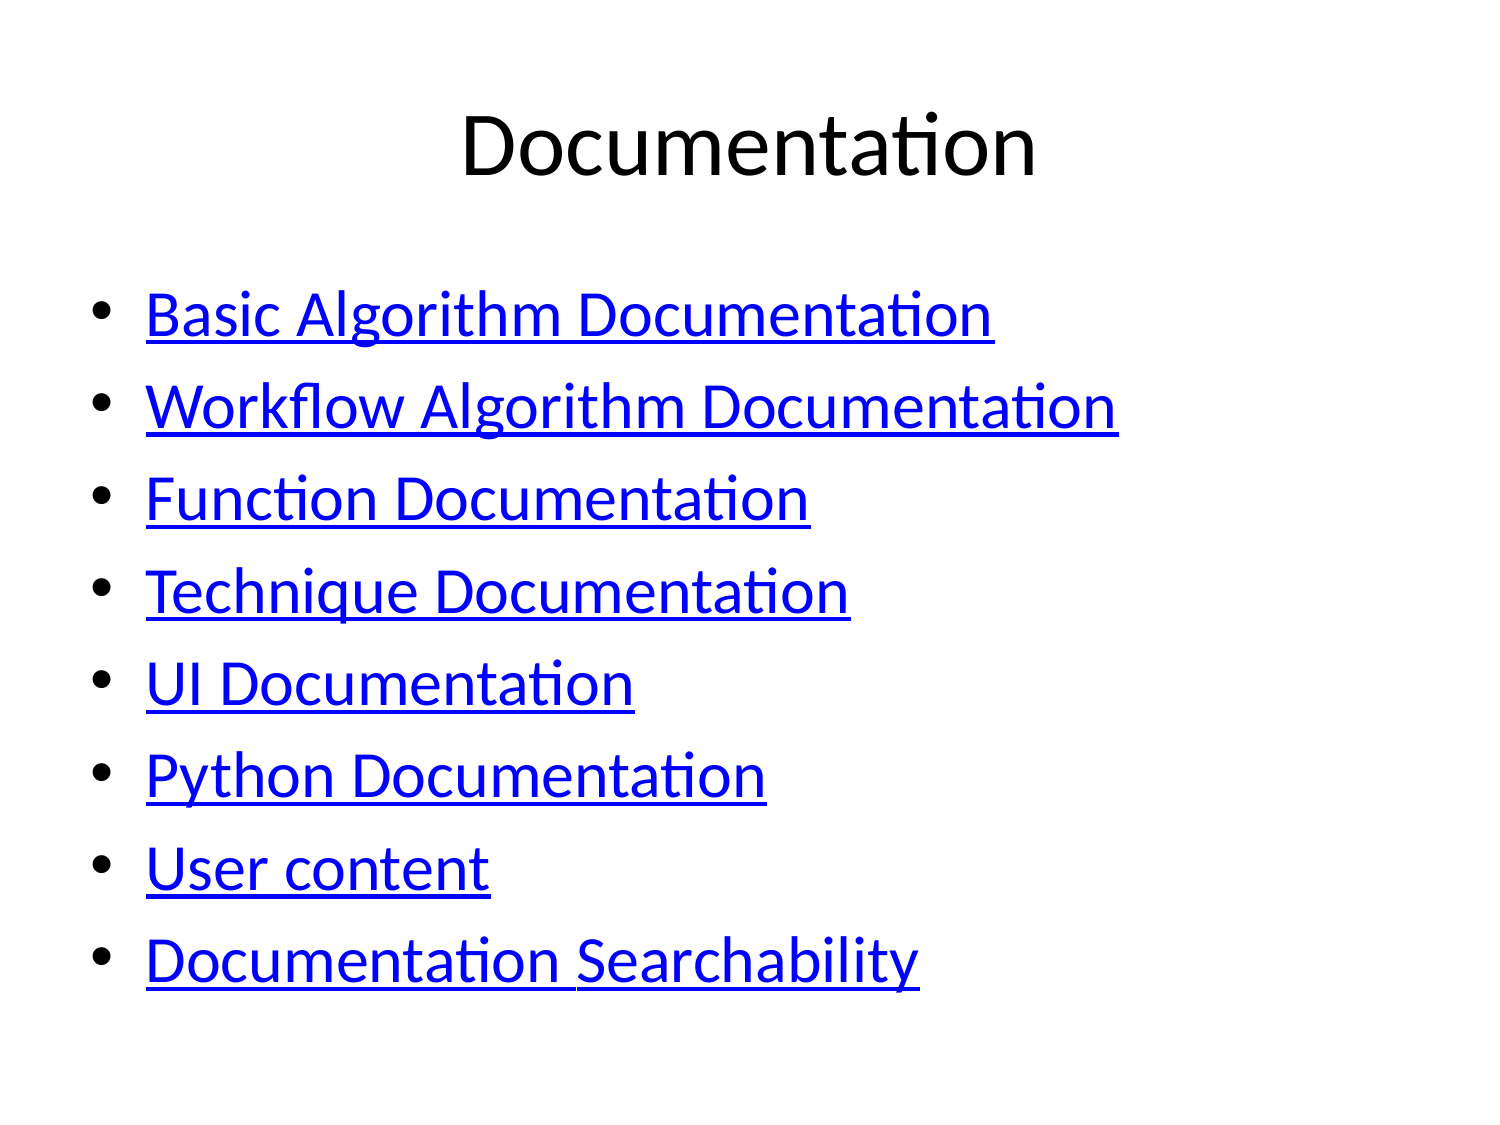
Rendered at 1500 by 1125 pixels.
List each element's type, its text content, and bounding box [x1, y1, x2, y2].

title Documentation [75, 45, 1425, 233]
list Basic Algorithm Documentation Workflow Algorithm Documentation Function Documentation Technique Documentation UI Documentation Python Documentation User content Documentation Searchability [75, 262, 1425, 1005]
